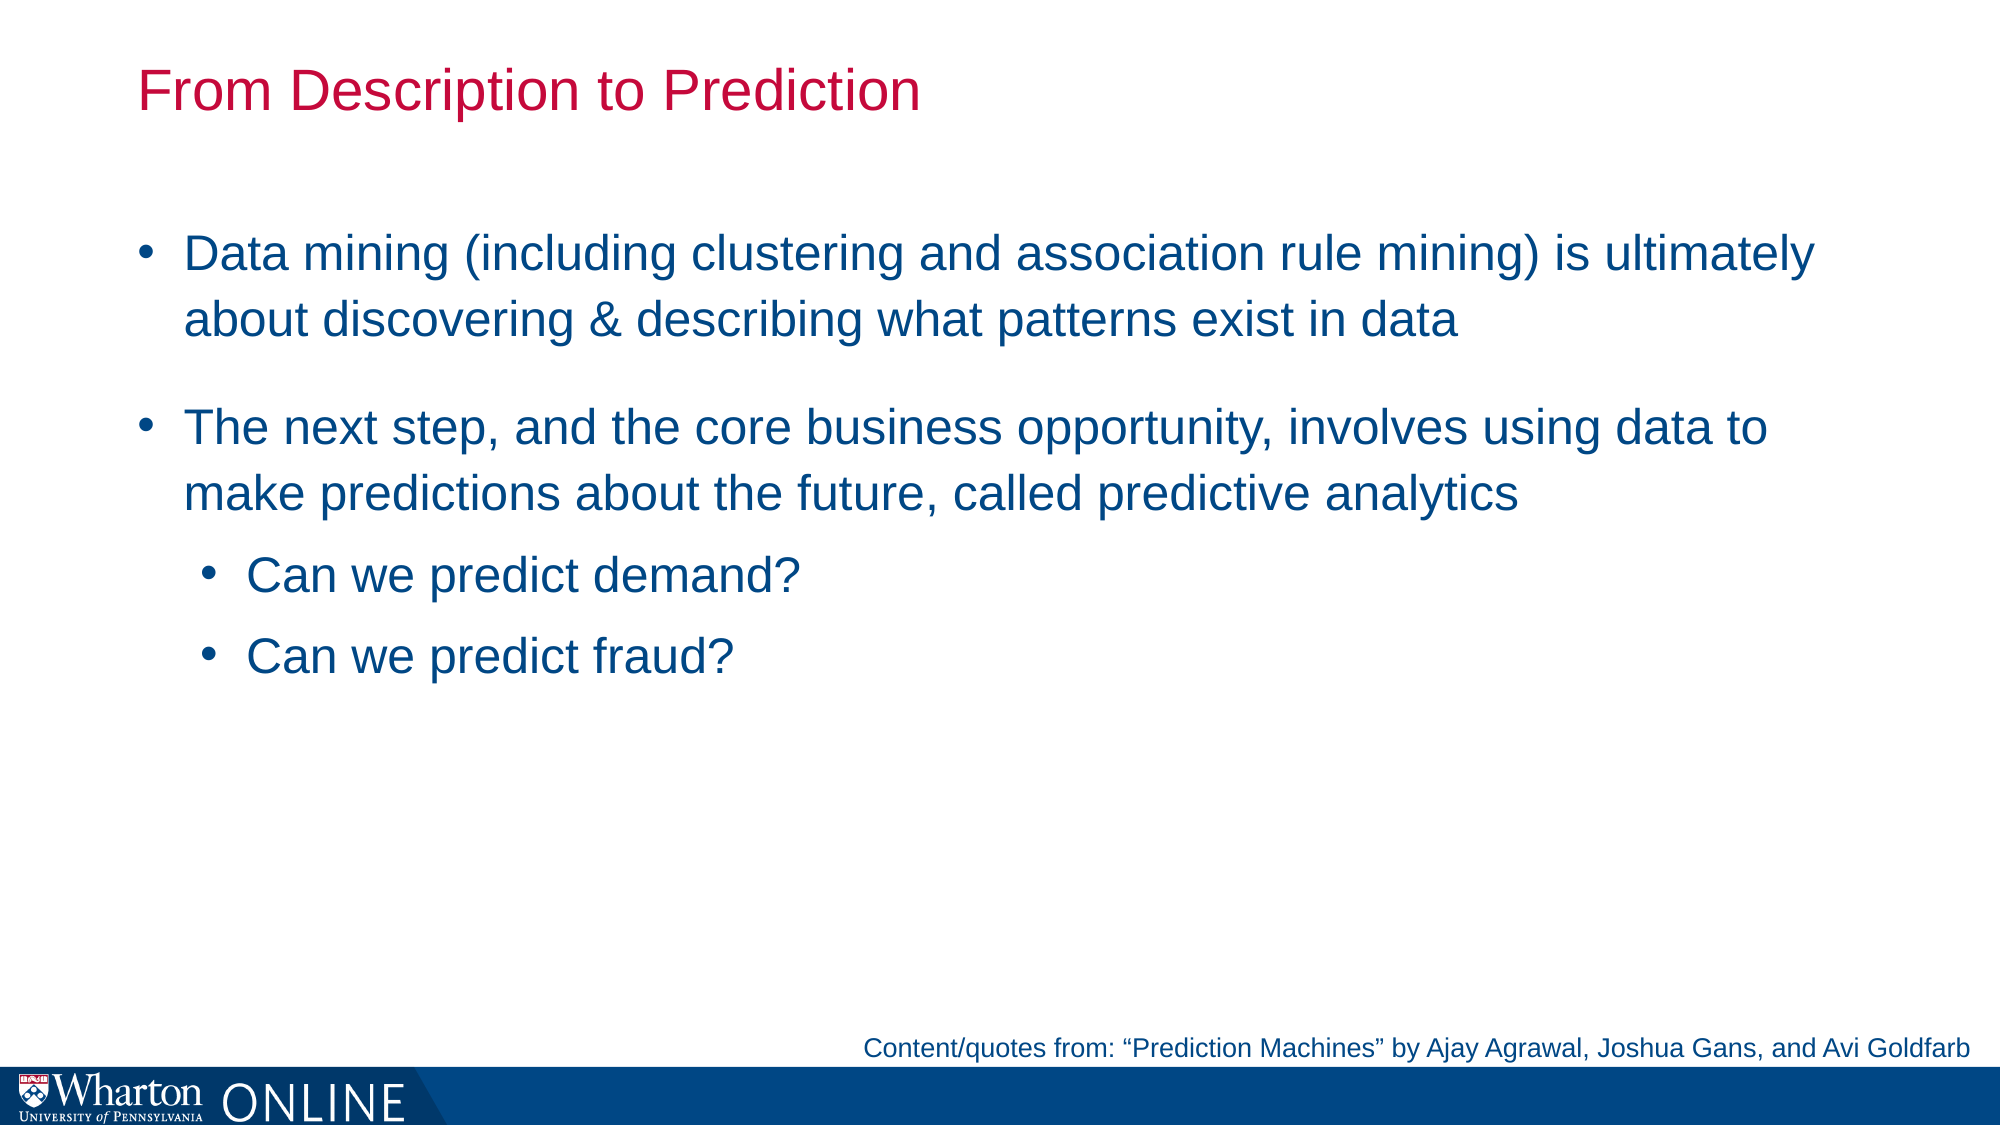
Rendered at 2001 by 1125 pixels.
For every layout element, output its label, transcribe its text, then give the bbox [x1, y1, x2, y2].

picture [19, 1072, 404, 1124]
title From Description to Prediction [137, 59, 1863, 139]
text_box Content/quotes from: “Prediction Machines” by Ajay Agrawal, Joshua Gans, and Avi Goldfarb [844, 1027, 1988, 1079]
list Data mining (including clustering and association rule mining) is ultimately about discovering & describing what patterns exist in data The next step, and the core business opportunity, involves using data to make predictions about the future, called predictive analytics Can we predict demand? Can we predict fraud? [137, 214, 1833, 857]
